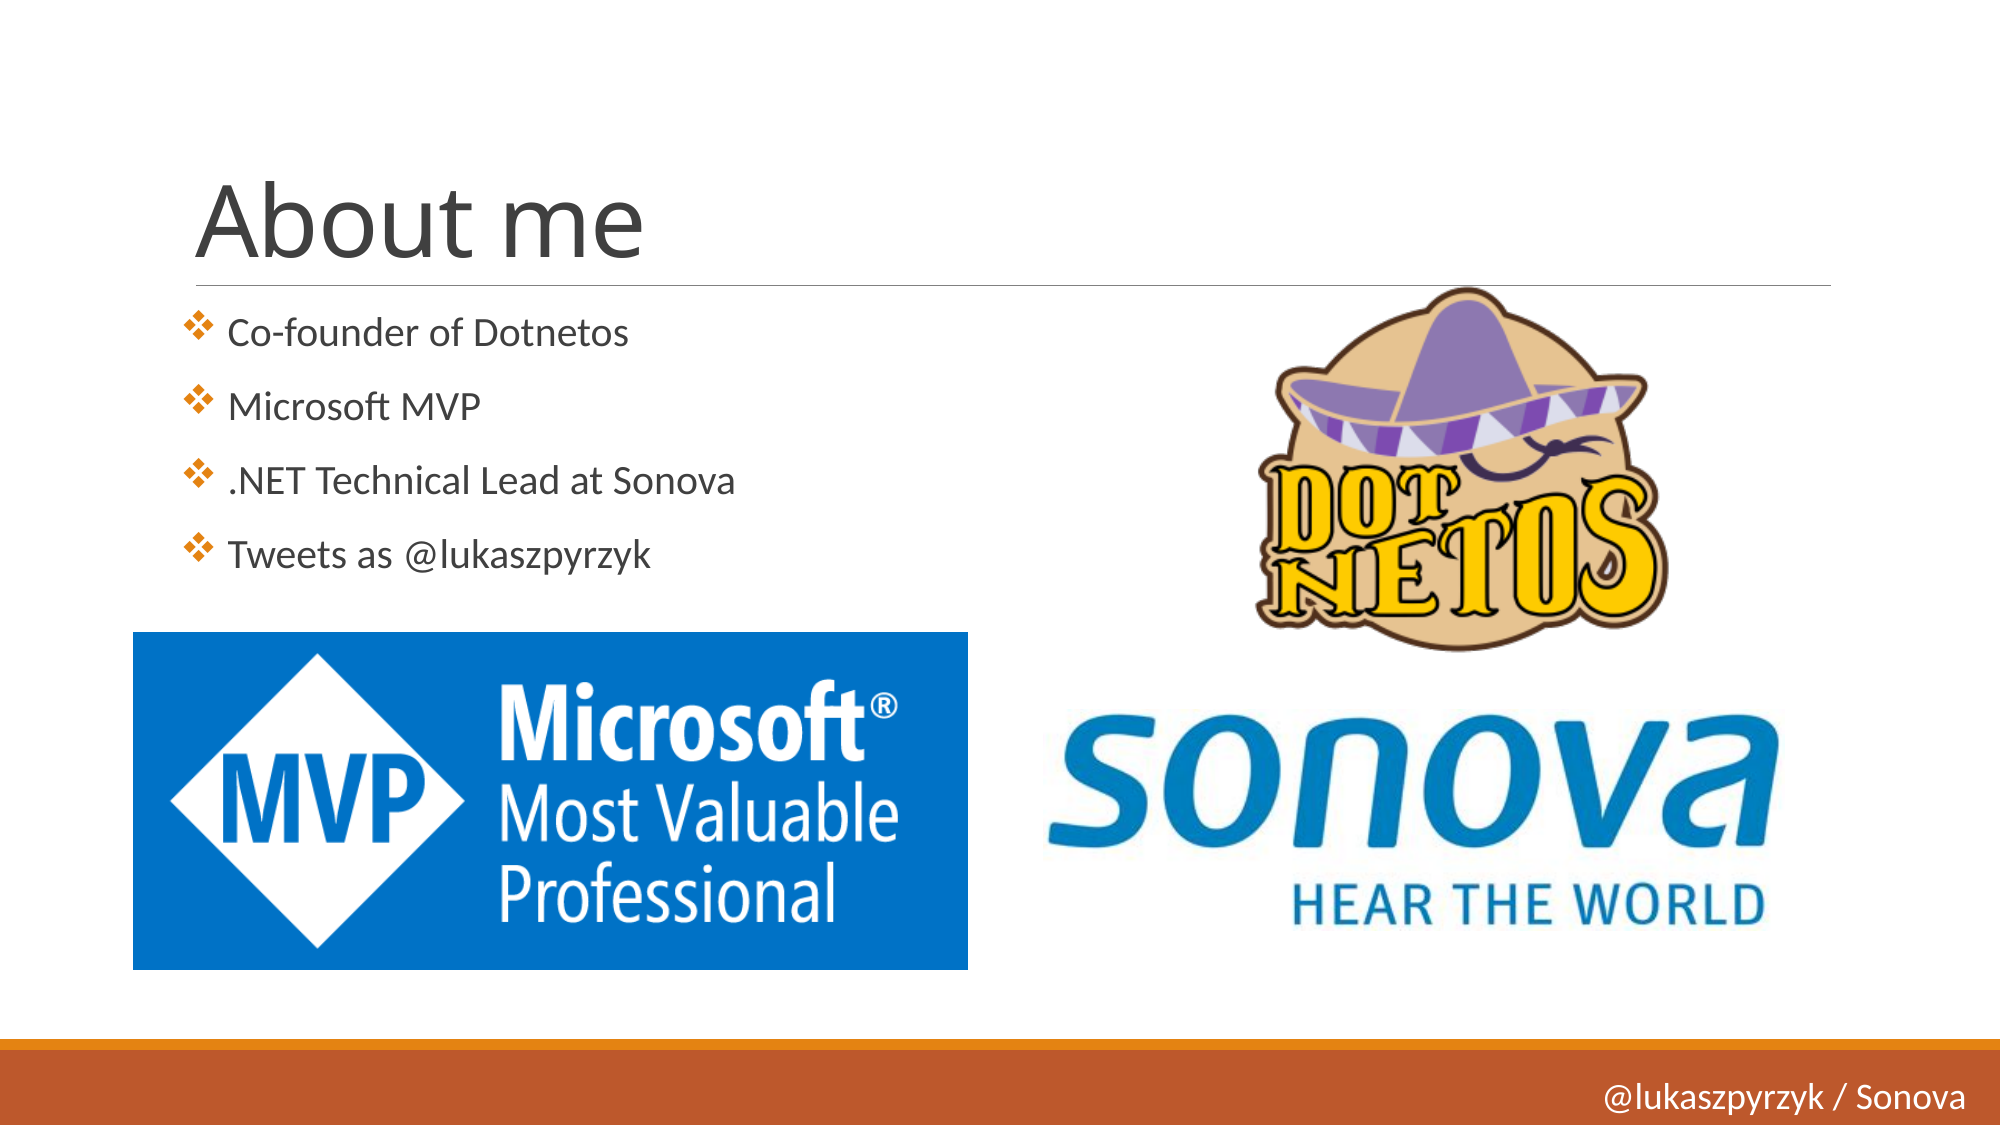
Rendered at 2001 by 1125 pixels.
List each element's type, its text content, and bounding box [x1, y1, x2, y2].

title About me [180, 47, 1830, 285]
picture [1043, 233, 1785, 931]
picture [132, 632, 969, 971]
list Co-founder of Dotnetos Microsoft MVP .NET Technical Lead at Sonova Tweets as @lukaszpyrzyk [180, 302, 1830, 963]
text_box @lukaszpyrzyk / Sonova [1586, 1064, 1982, 1125]
